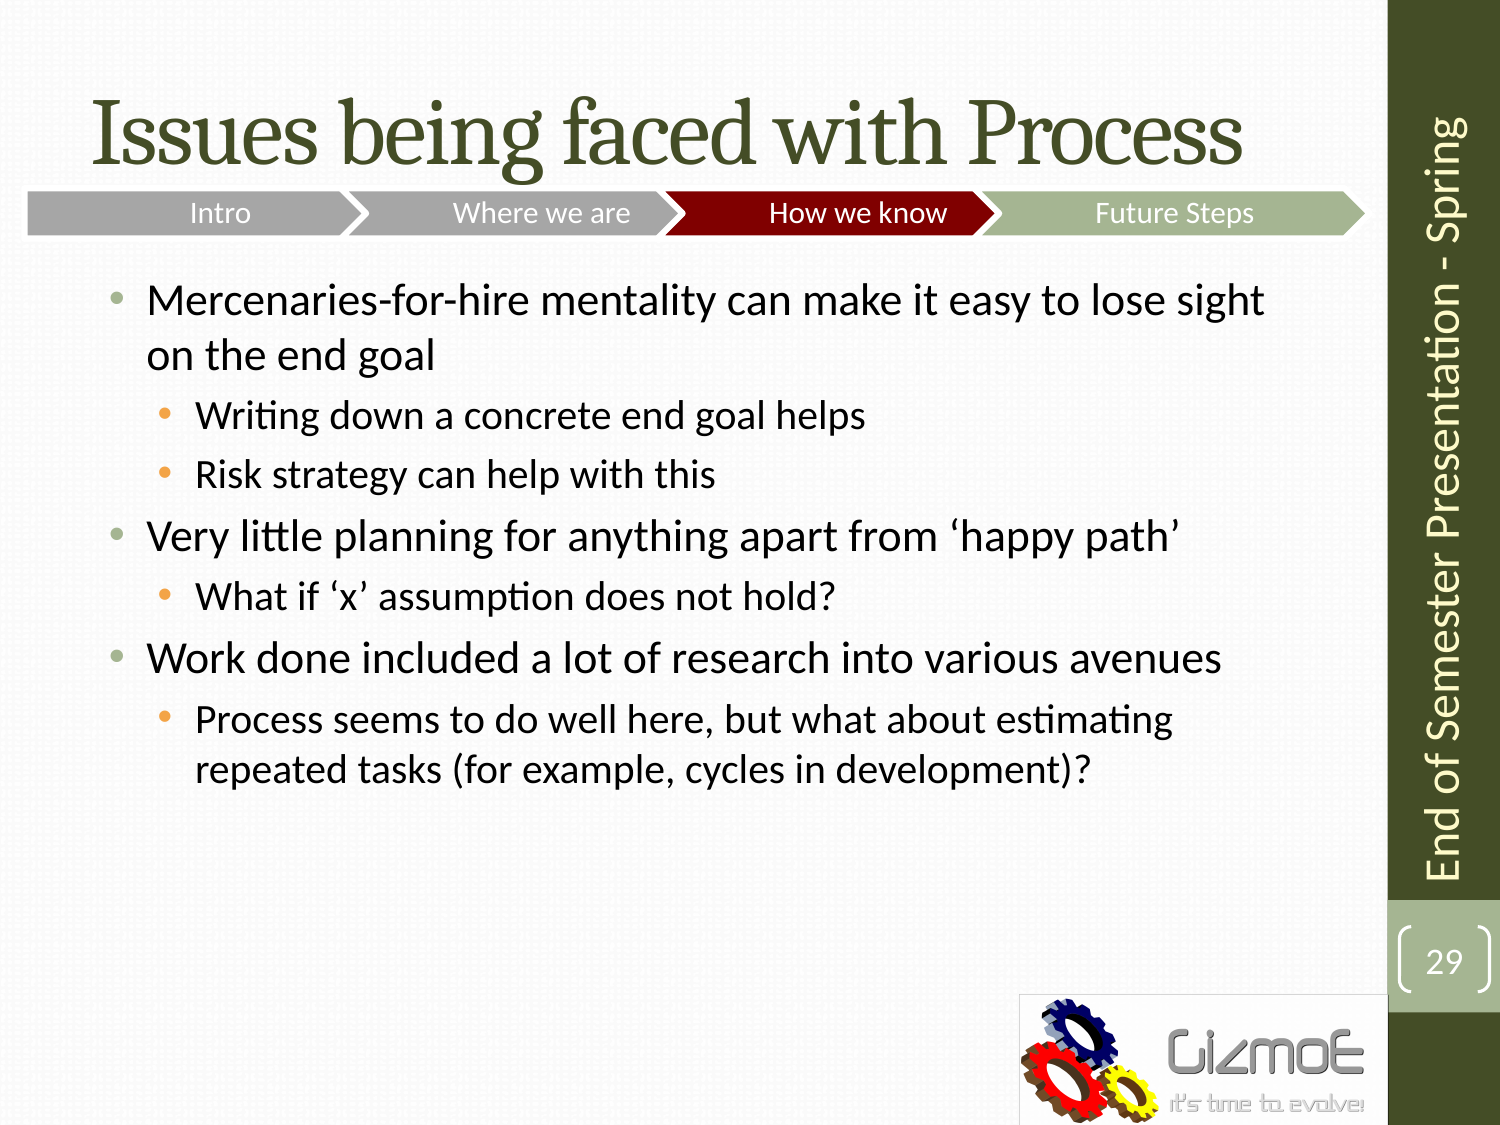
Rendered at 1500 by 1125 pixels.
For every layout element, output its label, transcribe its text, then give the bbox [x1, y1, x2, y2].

slide_number End of Semester Presentation - Spring [1408, 87, 1469, 899]
picture [1015, 991, 1392, 1125]
text_box Issues being faced with Process [75, 74, 1371, 179]
slide_number 28 [1397, 925, 1492, 994]
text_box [23, 187, 1371, 240]
list Mercenaries-for-hire mentality can make it easy to lose sight on the end goal Writing down a concrete end goal helps Risk strategy can help with this Very little planning for anything apart from ‘happy path’ What if ‘x’ assumption does not hold? Work done included a lot of research into various avenues Process seems to do well here, but what about estimating repeated tasks (for example, cycles in development)? [75, 262, 1325, 1050]
